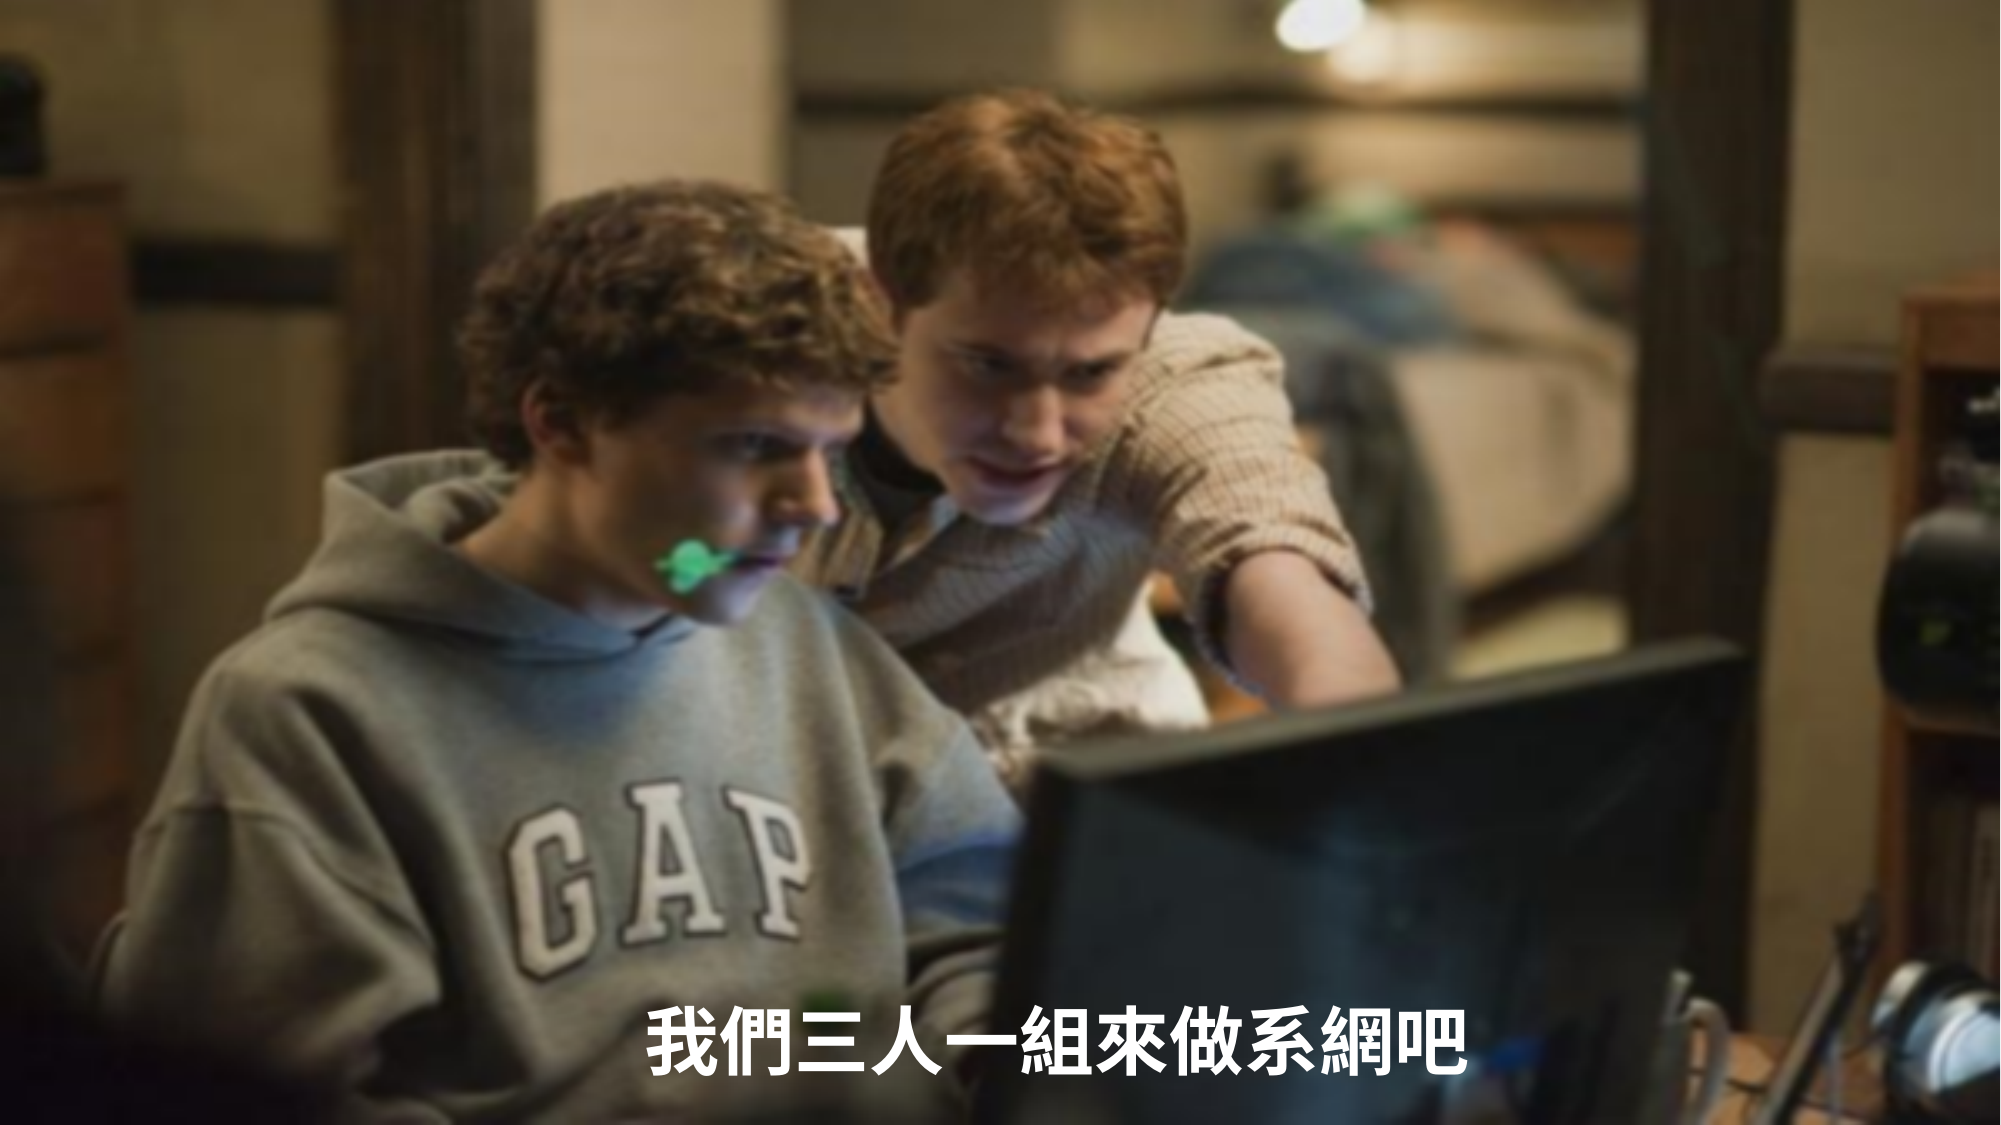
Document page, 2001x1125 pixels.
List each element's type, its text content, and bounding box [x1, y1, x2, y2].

picture [0, 0, 2001, 1125]
text_box 我們三人一組來做系網吧 [251, 986, 1862, 1092]
